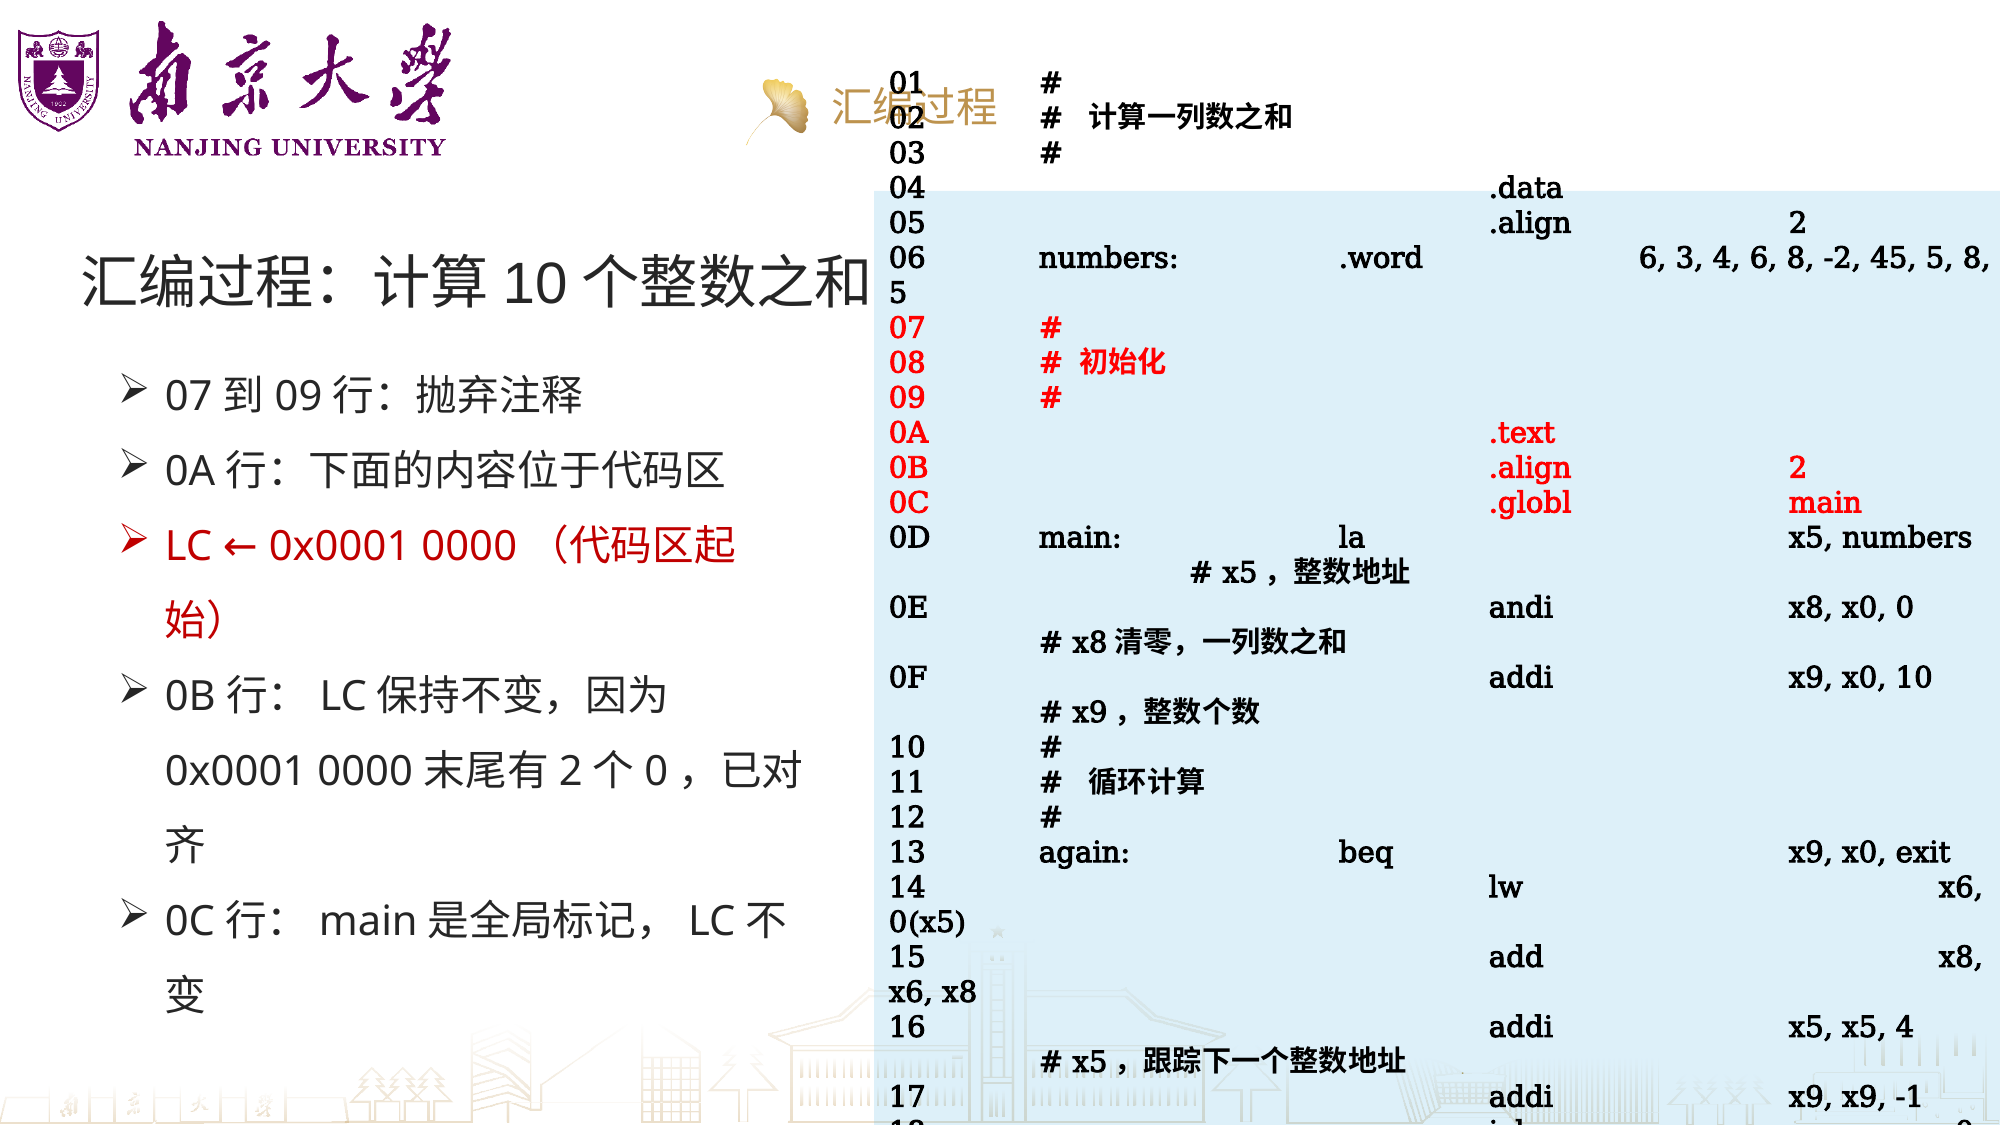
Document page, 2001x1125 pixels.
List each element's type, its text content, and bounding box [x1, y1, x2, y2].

picture [18, 21, 451, 160]
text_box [66, 220, 1082, 798]
picture [731, 64, 830, 169]
text_box 汇编过程 [816, 73, 873, 139]
text_box 01 # 02 # 计算一列数之和 03 # 04 .data 05 .align 2 06 numbers: .word 6, 3, 4, 6, 8, -2, 45, 5, 8, 5 07 # 08 # 初始化 09 # 0A .text 0B .align 2 0C .globl main 0D main: la x5, numbers # x5，整数地址 0E andi x8, x0, 0 # x8清零，一列数之和 0F addi x9, x0, 10 # x9，整数个数 10 # 11 # 循环计算 12 # 13 again: beq x9, x0, exit 14 lw x6, 0(x5) 15 add x8, x6, x8 16 addi x5, x5, 4 # x5，跟踪下一个整数地址 17 addi x9, x9, -1 18 jal x0, again 19 exit: ...... #下一个任务 [873, 56, 2000, 1125]
